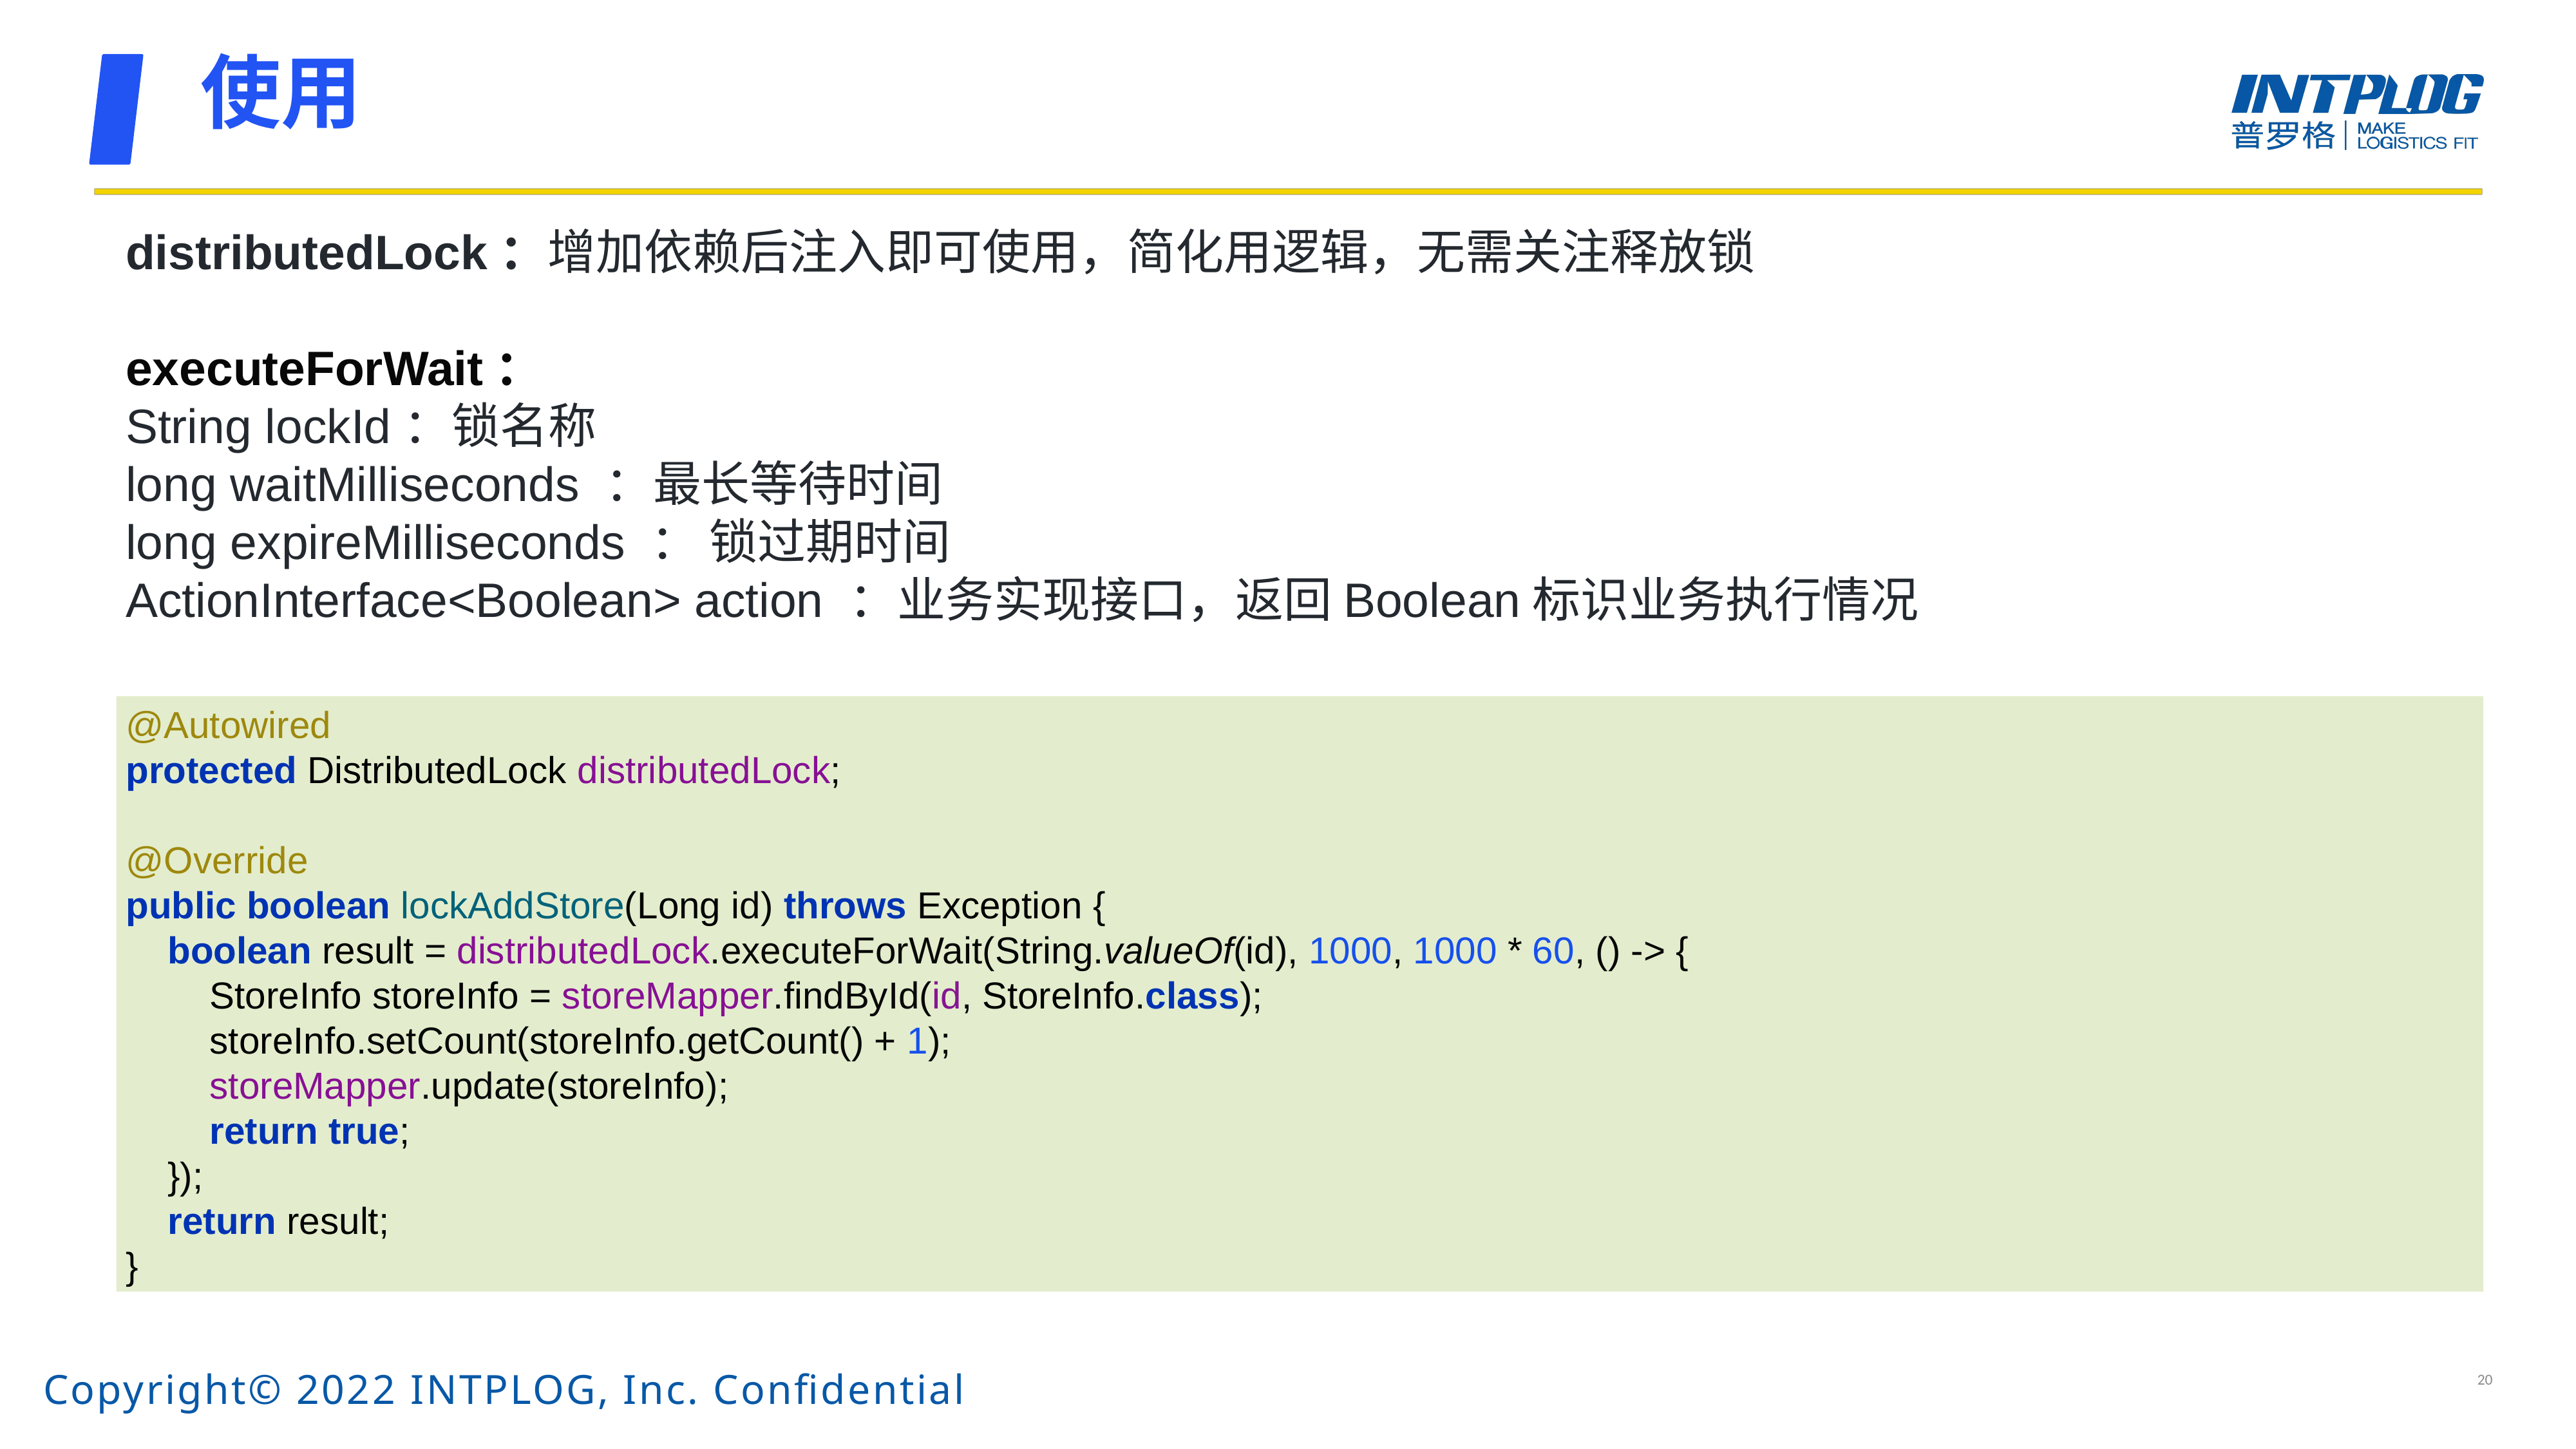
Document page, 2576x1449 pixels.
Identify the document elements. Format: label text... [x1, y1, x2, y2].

picture [2231, 74, 2484, 150]
text_box 使用 [191, 36, 1965, 133]
picture [92, 186, 2484, 196]
text_box @Autowired protected DistributedLock distributedLock; @Override public boolean lockAddStore(Long id) throws Exception { boolean result = distributedLock.executeForWait(String.valueOf(id), 1000, 1000 * 60, () -> { StoreInfo storeInfo = storeMapper.findById(id, StoreInfo.class); storeInfo.setCount(storeInfo.getCount() + 1); storeMapper.update(storeInfo); return true; }); return result; } [116, 696, 2484, 1292]
text_box distributedLock：增加依赖后注入即可使用，简化用逻辑，无需关注释放锁 executeForWait： String lockId：锁名称 long waitMilliseconds ：最长等待时间 long expireMilliseconds ： 锁过期时间 ActionInterface<Boolean> action ：业务实现接口，返回Boolean标识业务执行情况 [116, 216, 2254, 632]
text_box [89, 53, 144, 165]
